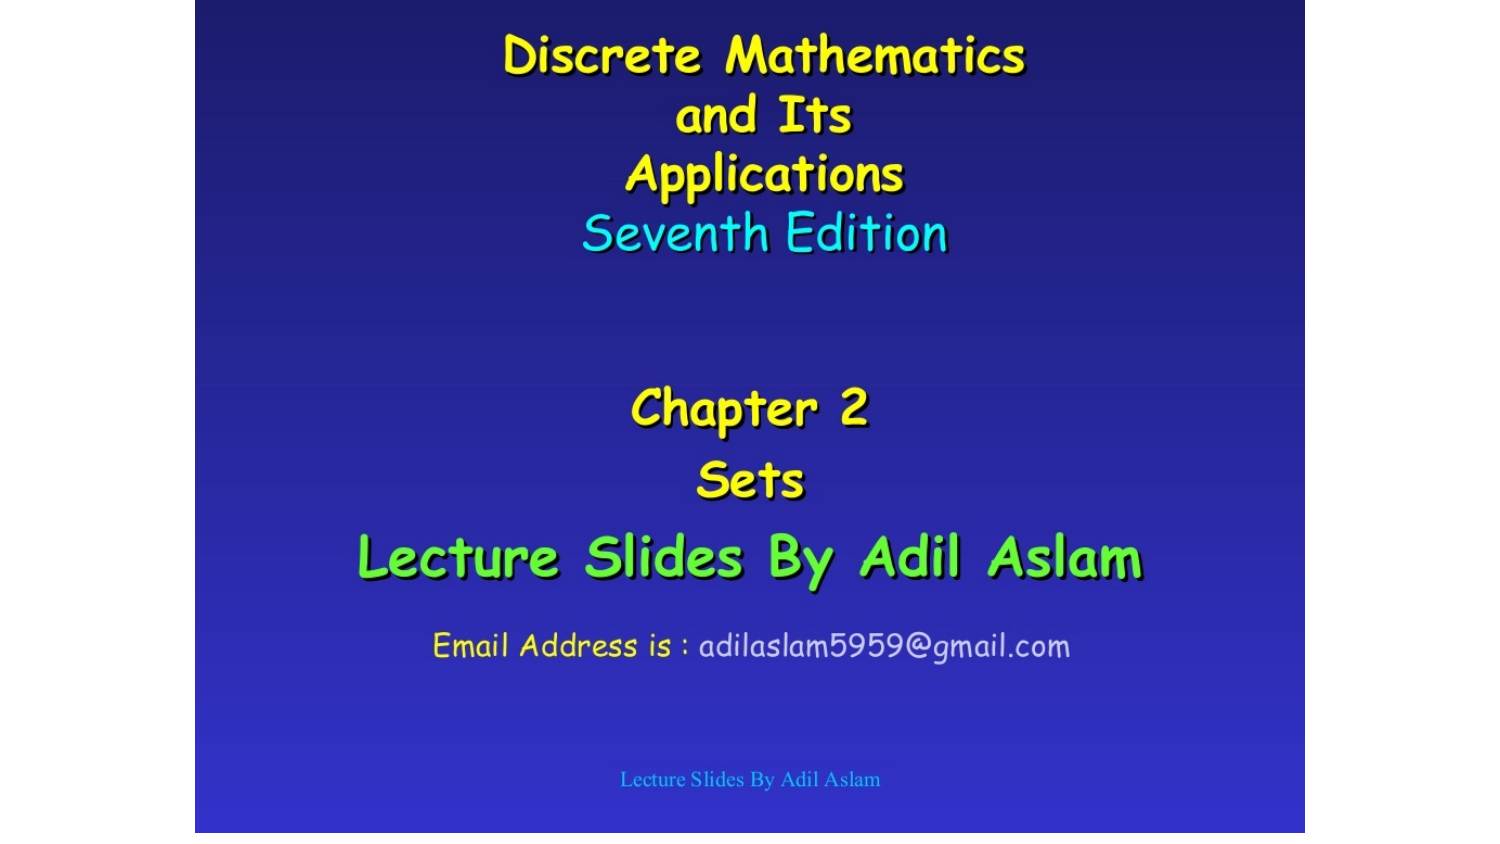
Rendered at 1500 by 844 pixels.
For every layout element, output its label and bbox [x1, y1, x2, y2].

picture [194, 0, 1306, 833]
